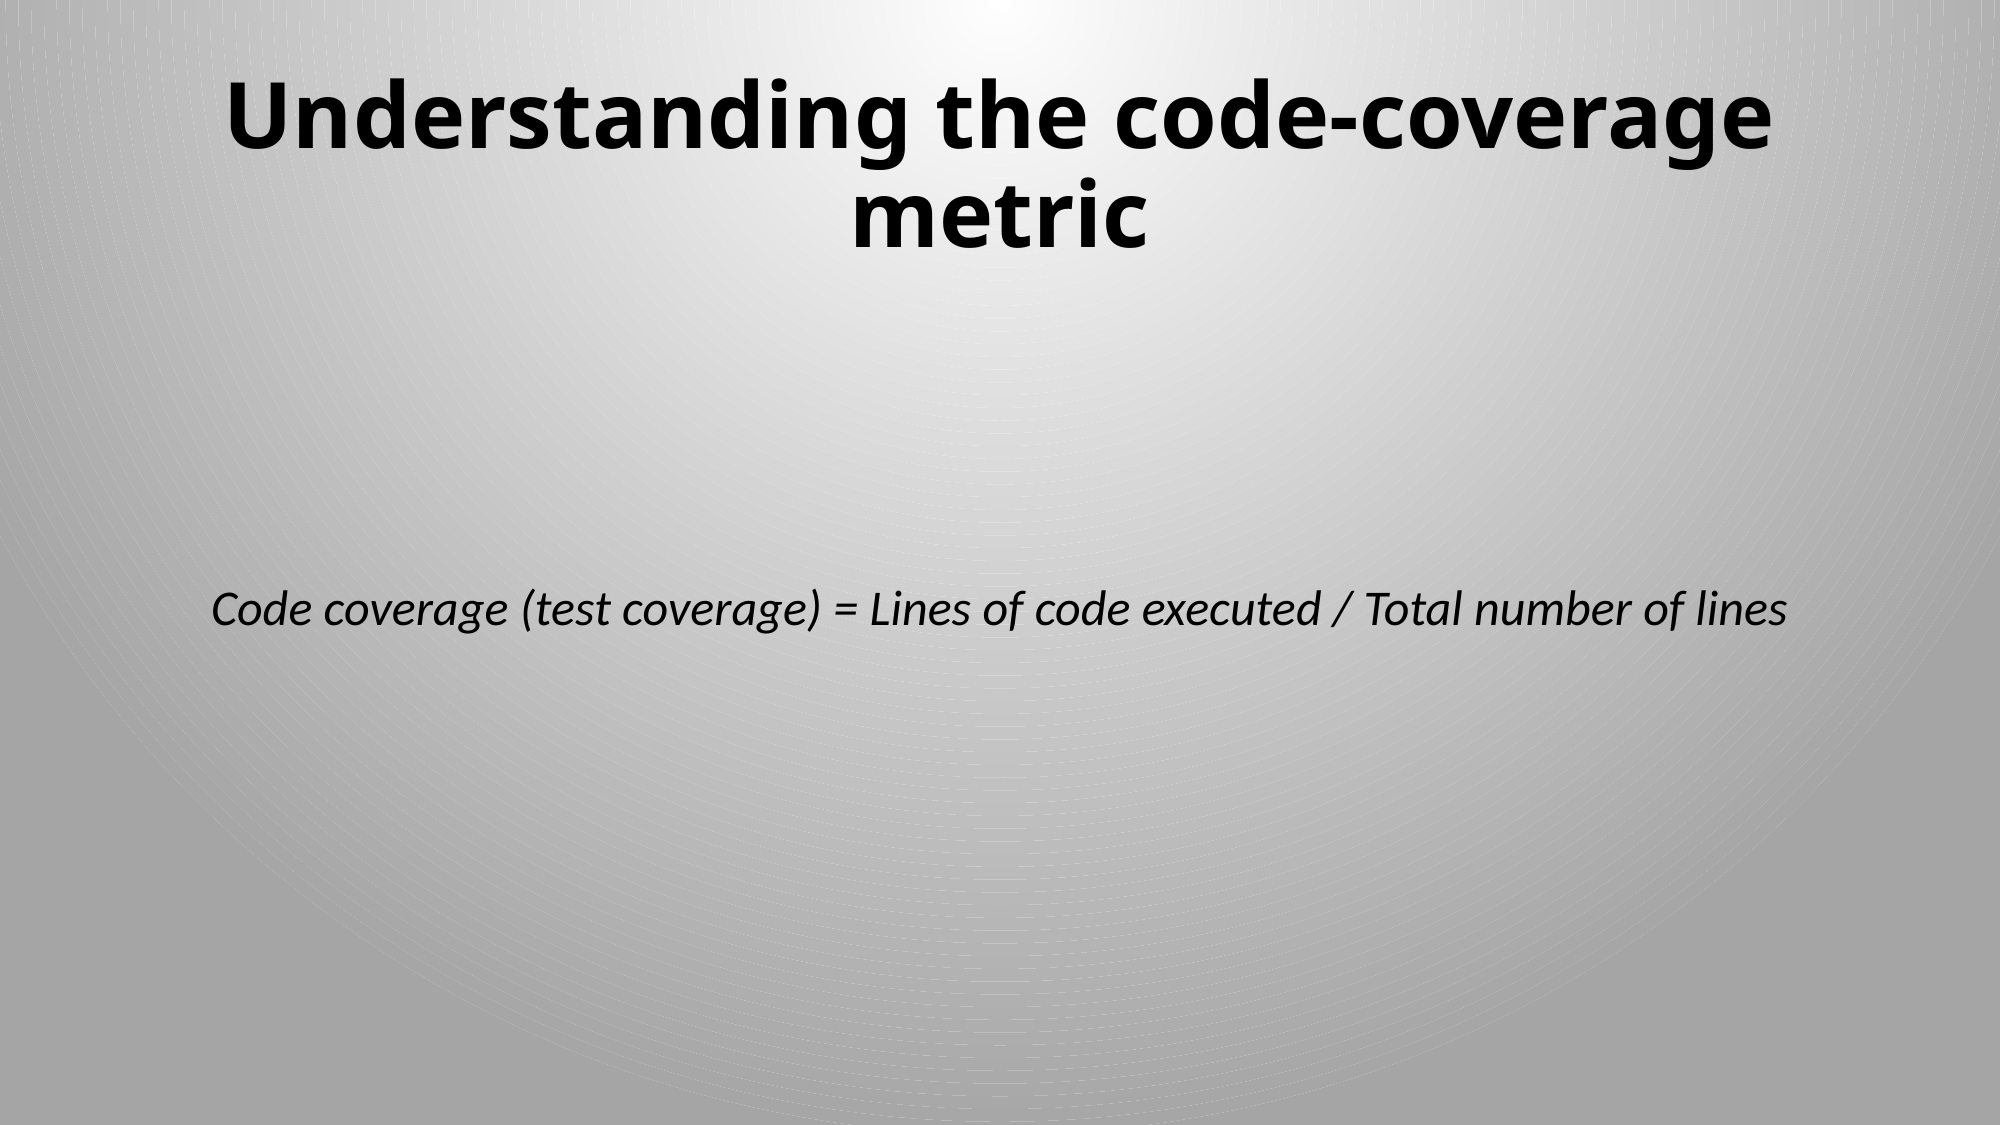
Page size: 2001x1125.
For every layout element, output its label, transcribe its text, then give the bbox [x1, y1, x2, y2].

title Understanding the code-coverage metric [137, 59, 1863, 278]
list Code coverage (test coverage) = Lines of code executed / Total number of lines [137, 483, 1863, 747]
